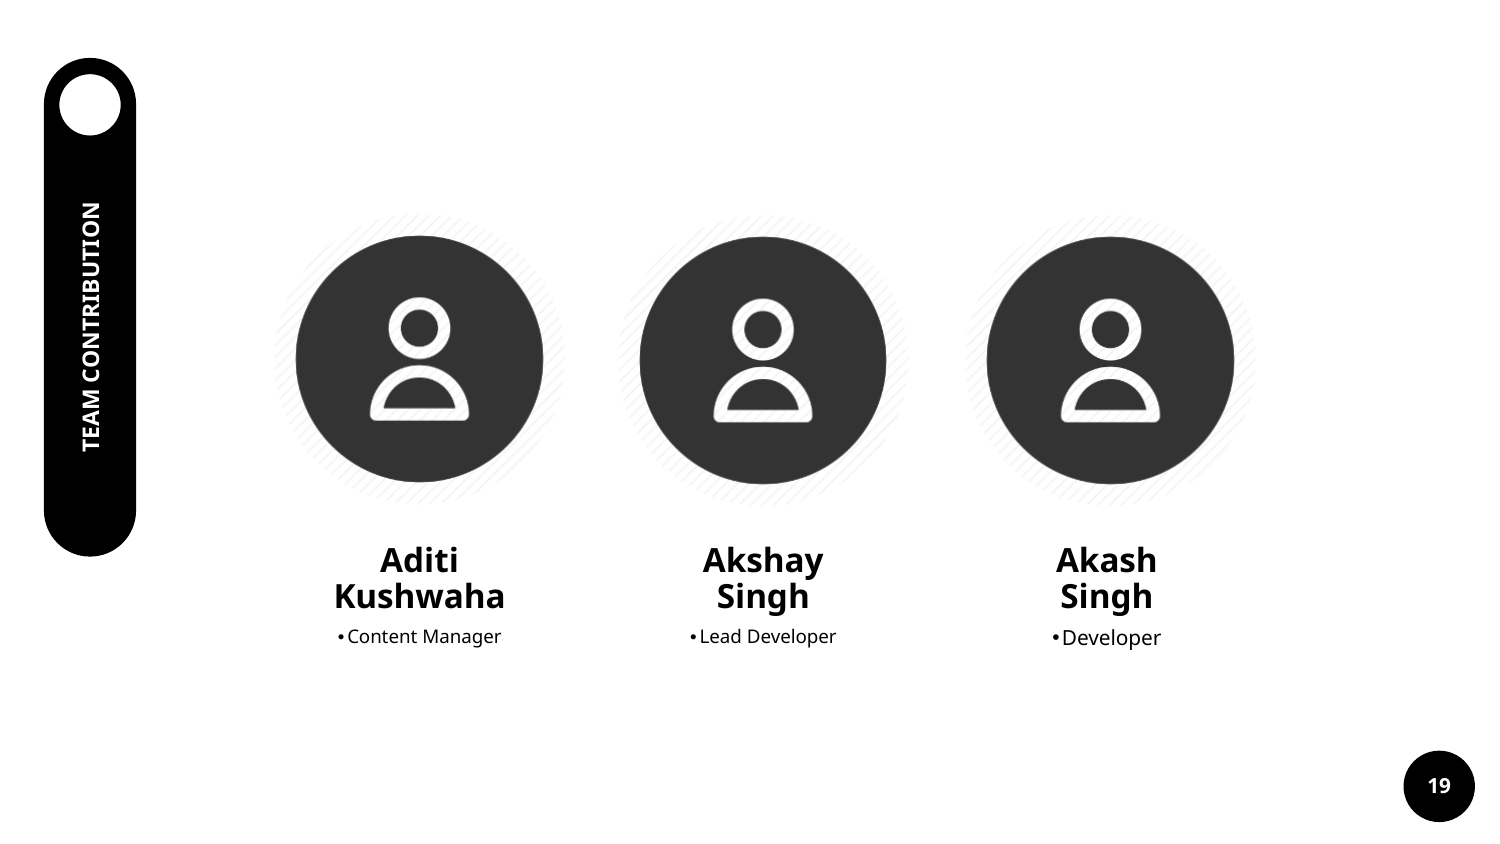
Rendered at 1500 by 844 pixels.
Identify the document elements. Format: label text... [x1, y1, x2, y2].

list TEAM CONTRIBUTION [57, 146, 123, 530]
slide_number 19 [1403, 750, 1475, 823]
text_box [263, 88, 1264, 756]
